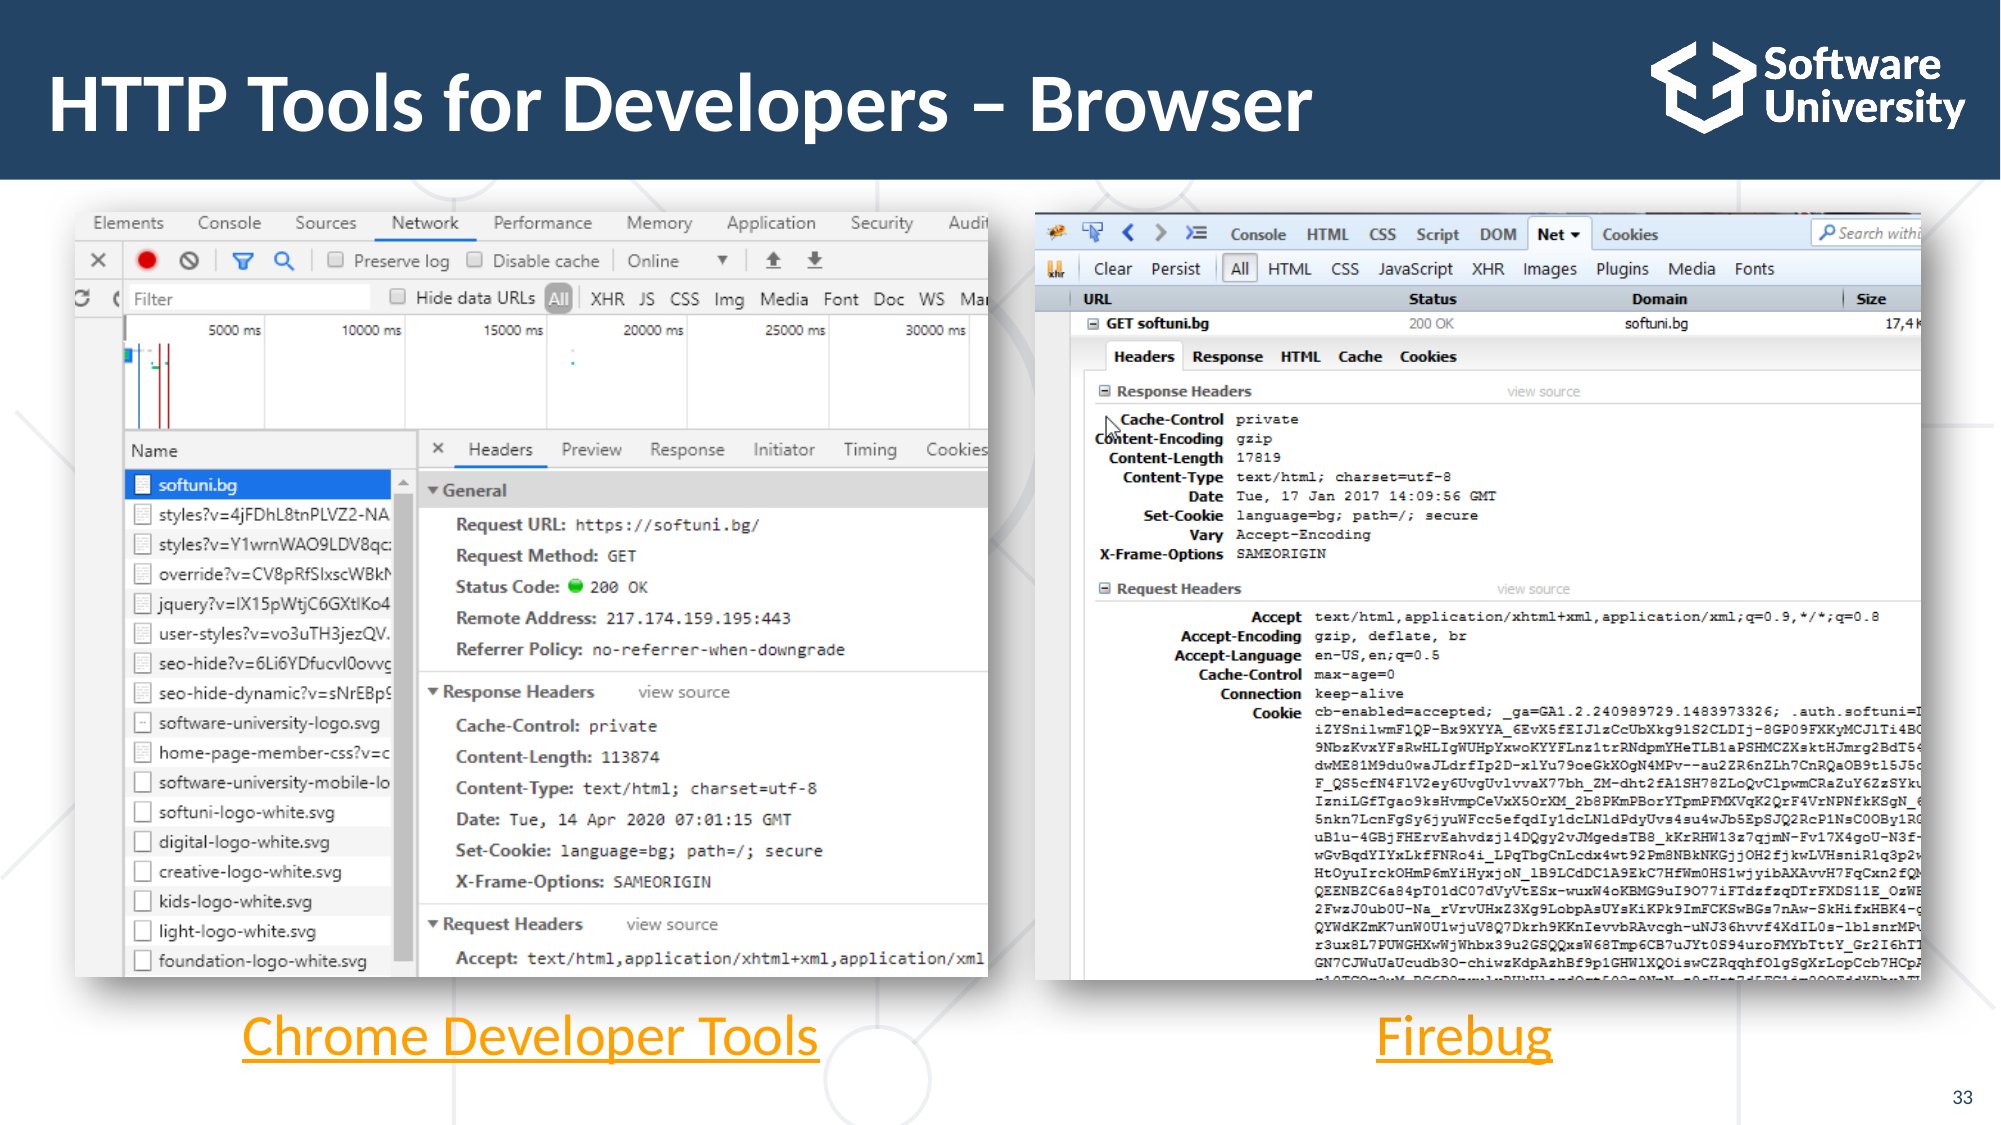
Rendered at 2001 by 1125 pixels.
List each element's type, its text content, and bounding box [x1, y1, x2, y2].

picture [74, 211, 988, 977]
picture [1651, 41, 1966, 134]
title HTTP Tools for Developers – Browser [31, 6, 1603, 189]
text_box Firebug [1012, 989, 1917, 1074]
text_box Chrome Developer Tools [87, 989, 975, 1074]
picture [1034, 211, 1922, 980]
slide_number 33 [1927, 1067, 1989, 1117]
